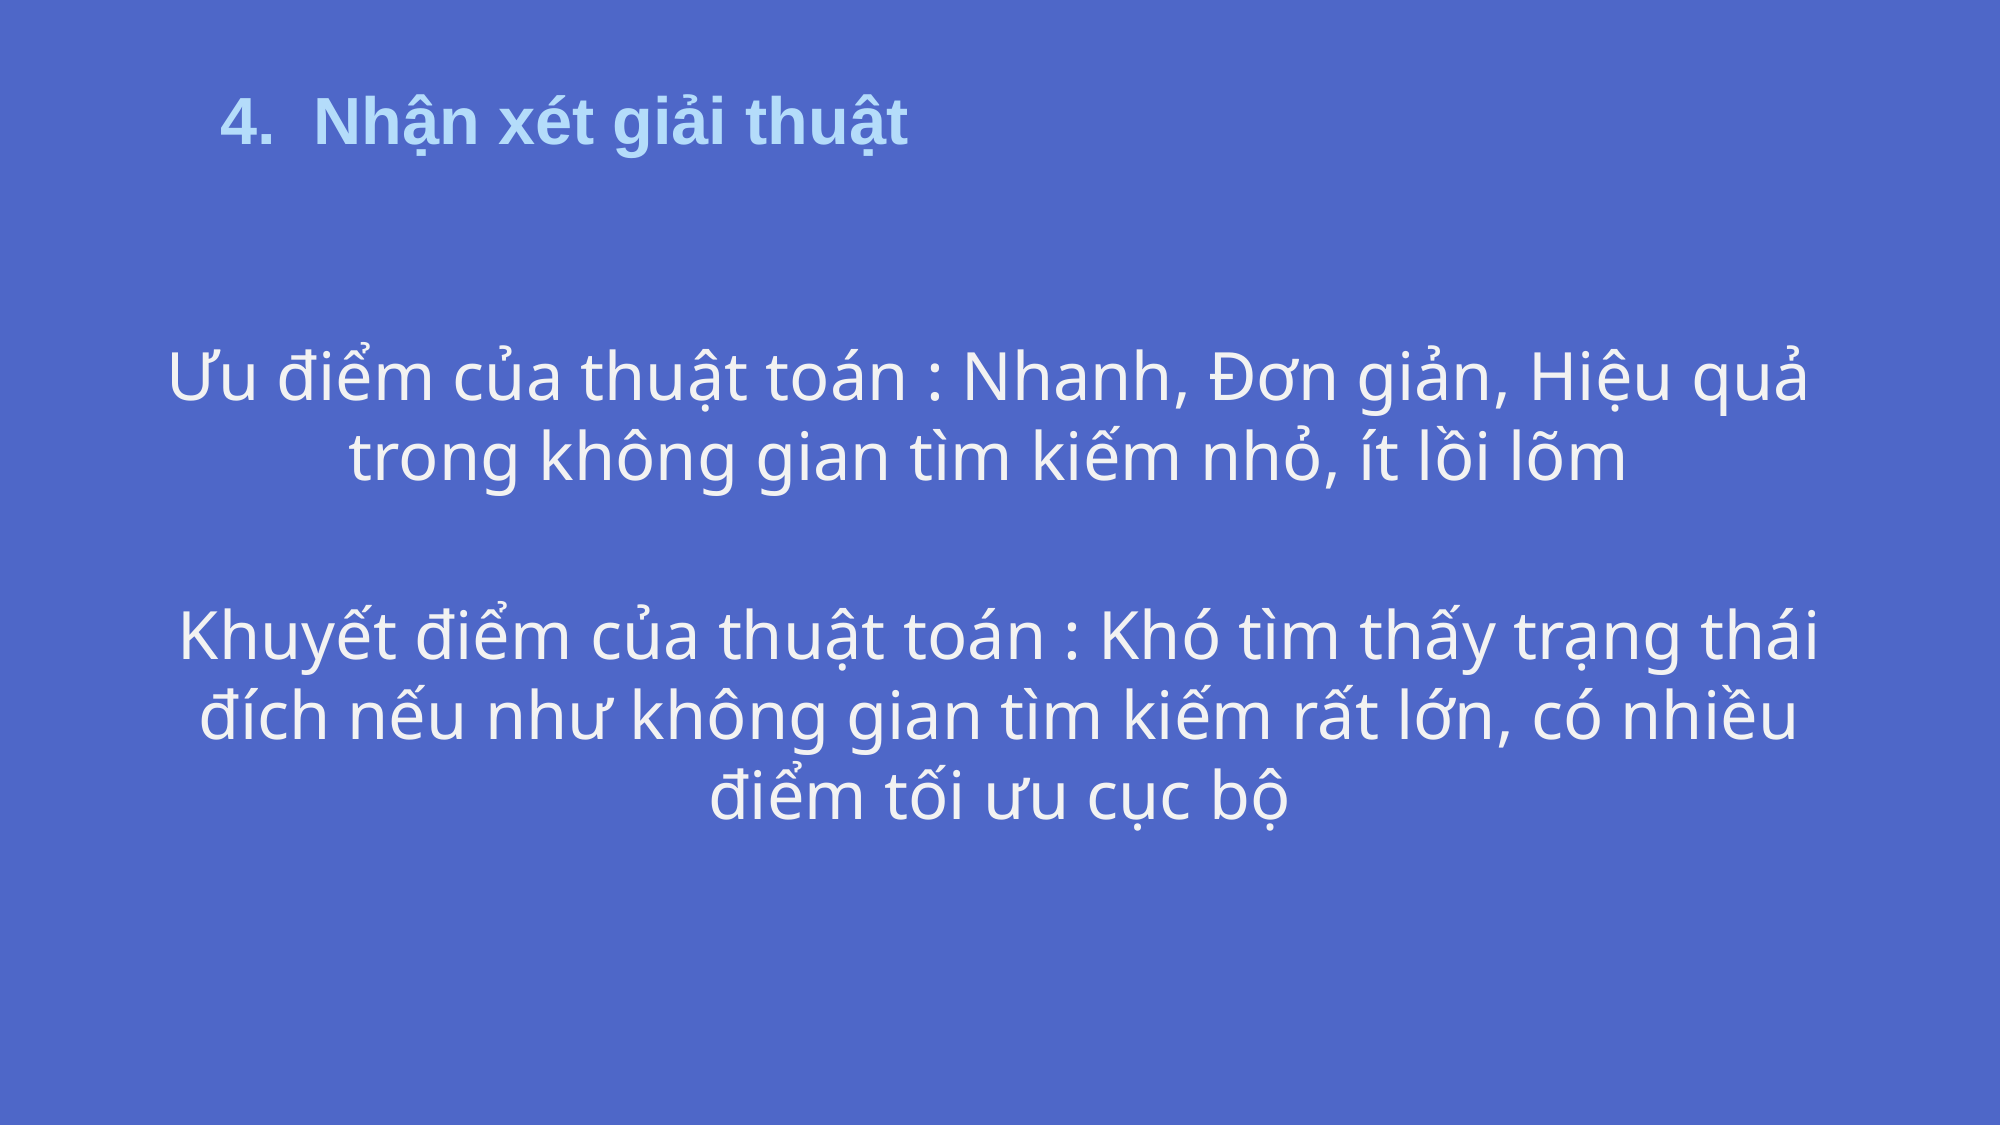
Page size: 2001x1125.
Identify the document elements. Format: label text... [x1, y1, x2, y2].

text_box Khuyết điểm của thuật toán : Khó tìm thấy trạng thái đích nếu như không gian tìm kiếm rất lớn, có nhiều điểm tối ưu cục bộ [125, 585, 1875, 840]
text_box 4. Nhận xét giải thuật [205, 70, 925, 166]
text_box Ưu điểm của thuật toán : Nhanh, Đơn giản, Hiệu quả trong không gian tìm kiếm nhỏ, ít lồi lõm [114, 326, 1865, 502]
